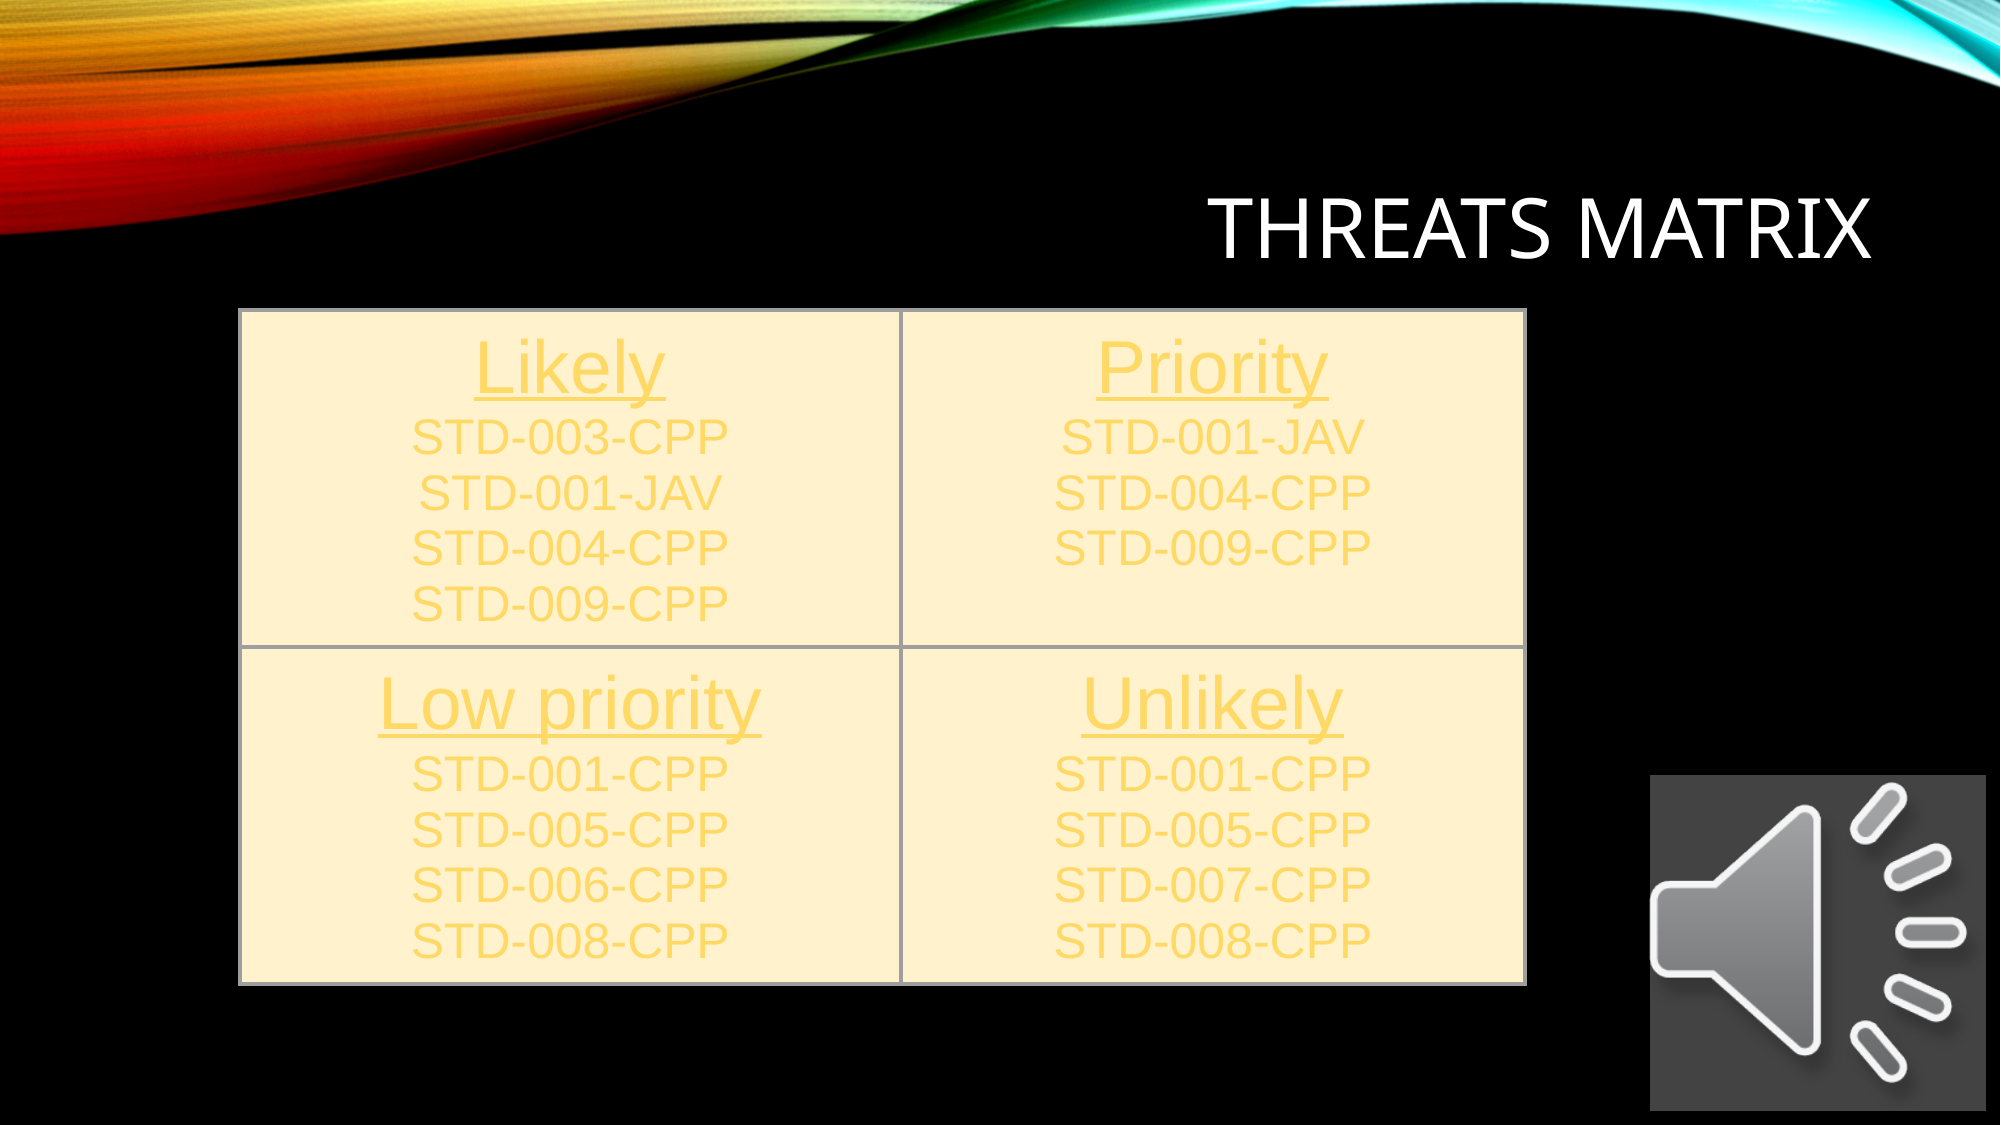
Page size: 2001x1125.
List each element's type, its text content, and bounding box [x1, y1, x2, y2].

table_cell Low priority STD-001-CPP STD-005-CPP STD-006-CPP STD-008-CPP [242, 649, 899, 982]
picture [0, 0, 2000, 237]
picture [1648, 773, 1987, 1112]
title THREATS MATRIX [474, 125, 1888, 338]
table_header Priority STD-001-JAV STD-004-CPP STD-009-CPP [903, 312, 1523, 645]
table_cell Unlikely STD-001-CPP STD-005-CPP STD-007-CPP STD-008-CPP [903, 649, 1523, 982]
table_header Likely STD-003-CPP STD-001-JAV STD-004-CPP STD-009-CPP [242, 312, 899, 645]
